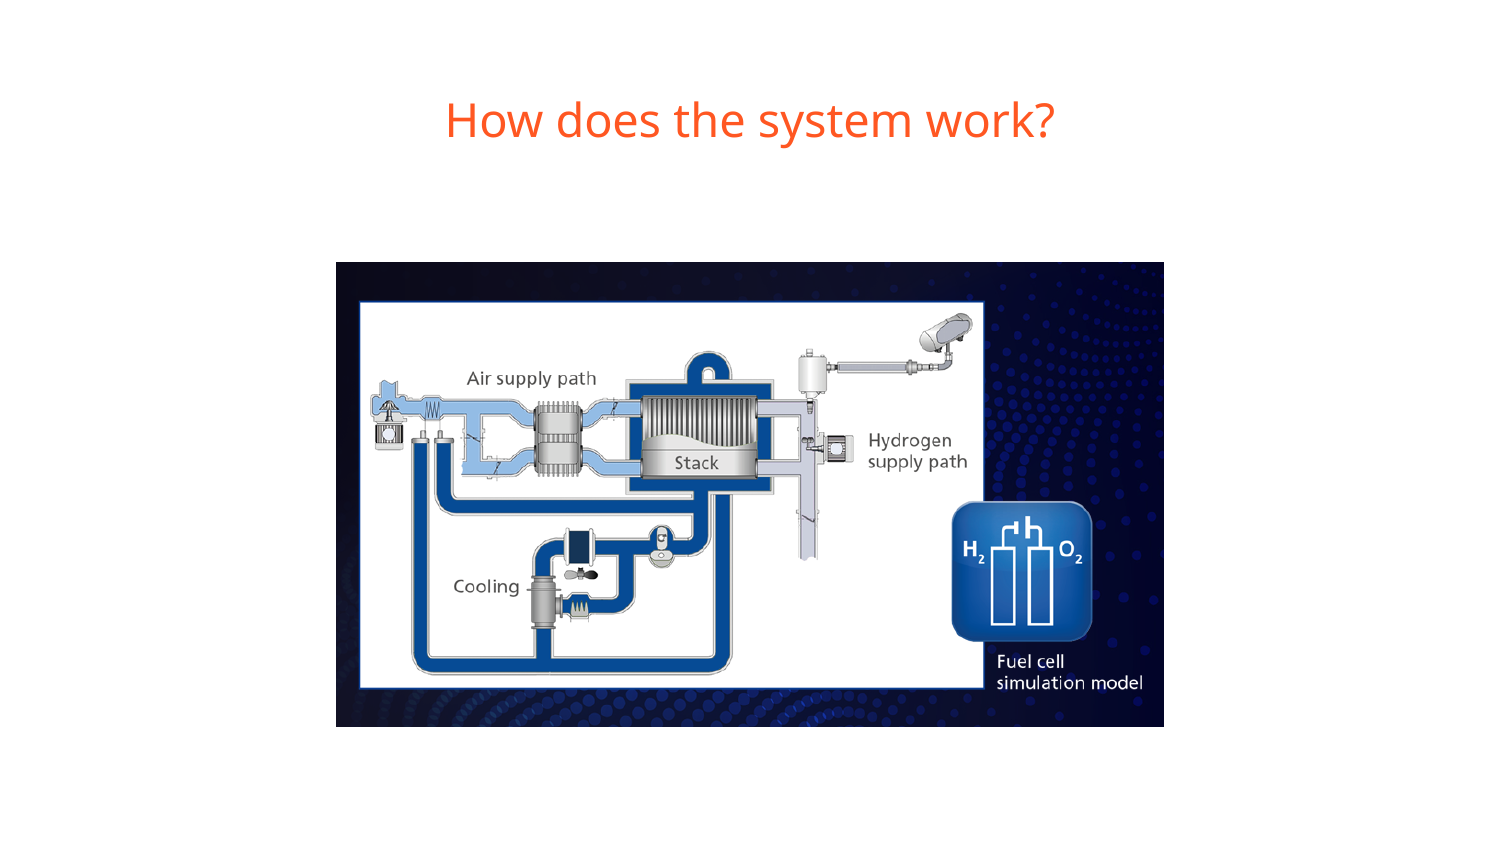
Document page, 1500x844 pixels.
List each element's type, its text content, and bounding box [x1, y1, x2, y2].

title How does the system work? [51, 72, 1449, 167]
picture [336, 261, 1164, 728]
